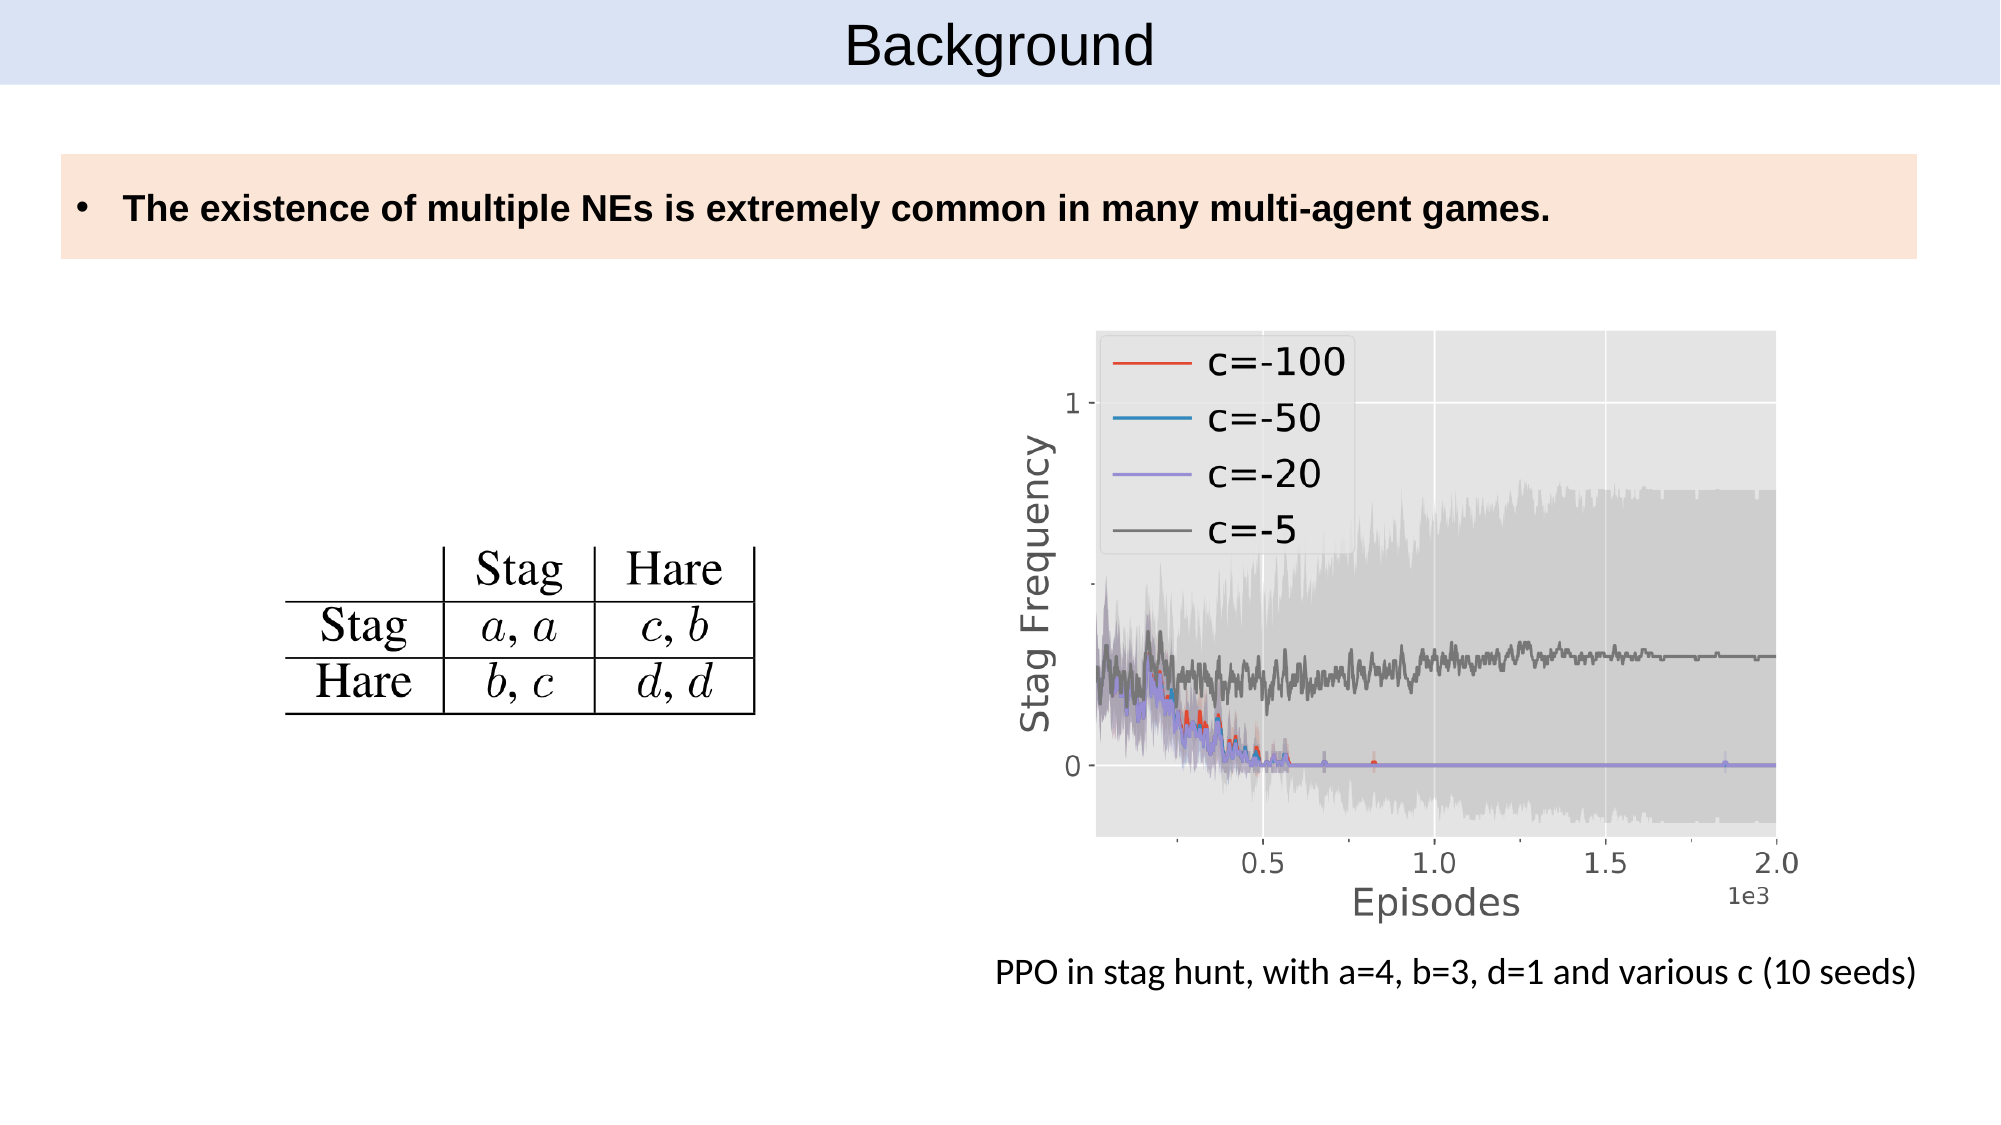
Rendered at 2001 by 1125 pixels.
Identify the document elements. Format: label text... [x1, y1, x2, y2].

picture [261, 528, 774, 731]
text_box PPO in stag hunt, with a=4, b=3, d=1 and various c (10 seeds) [980, 939, 1934, 1000]
picture [999, 325, 1822, 933]
text_box Background [0, 0, 2000, 85]
text_box The existence of multiple NEs is extremely common in many multi-agent games. [61, 154, 1917, 259]
